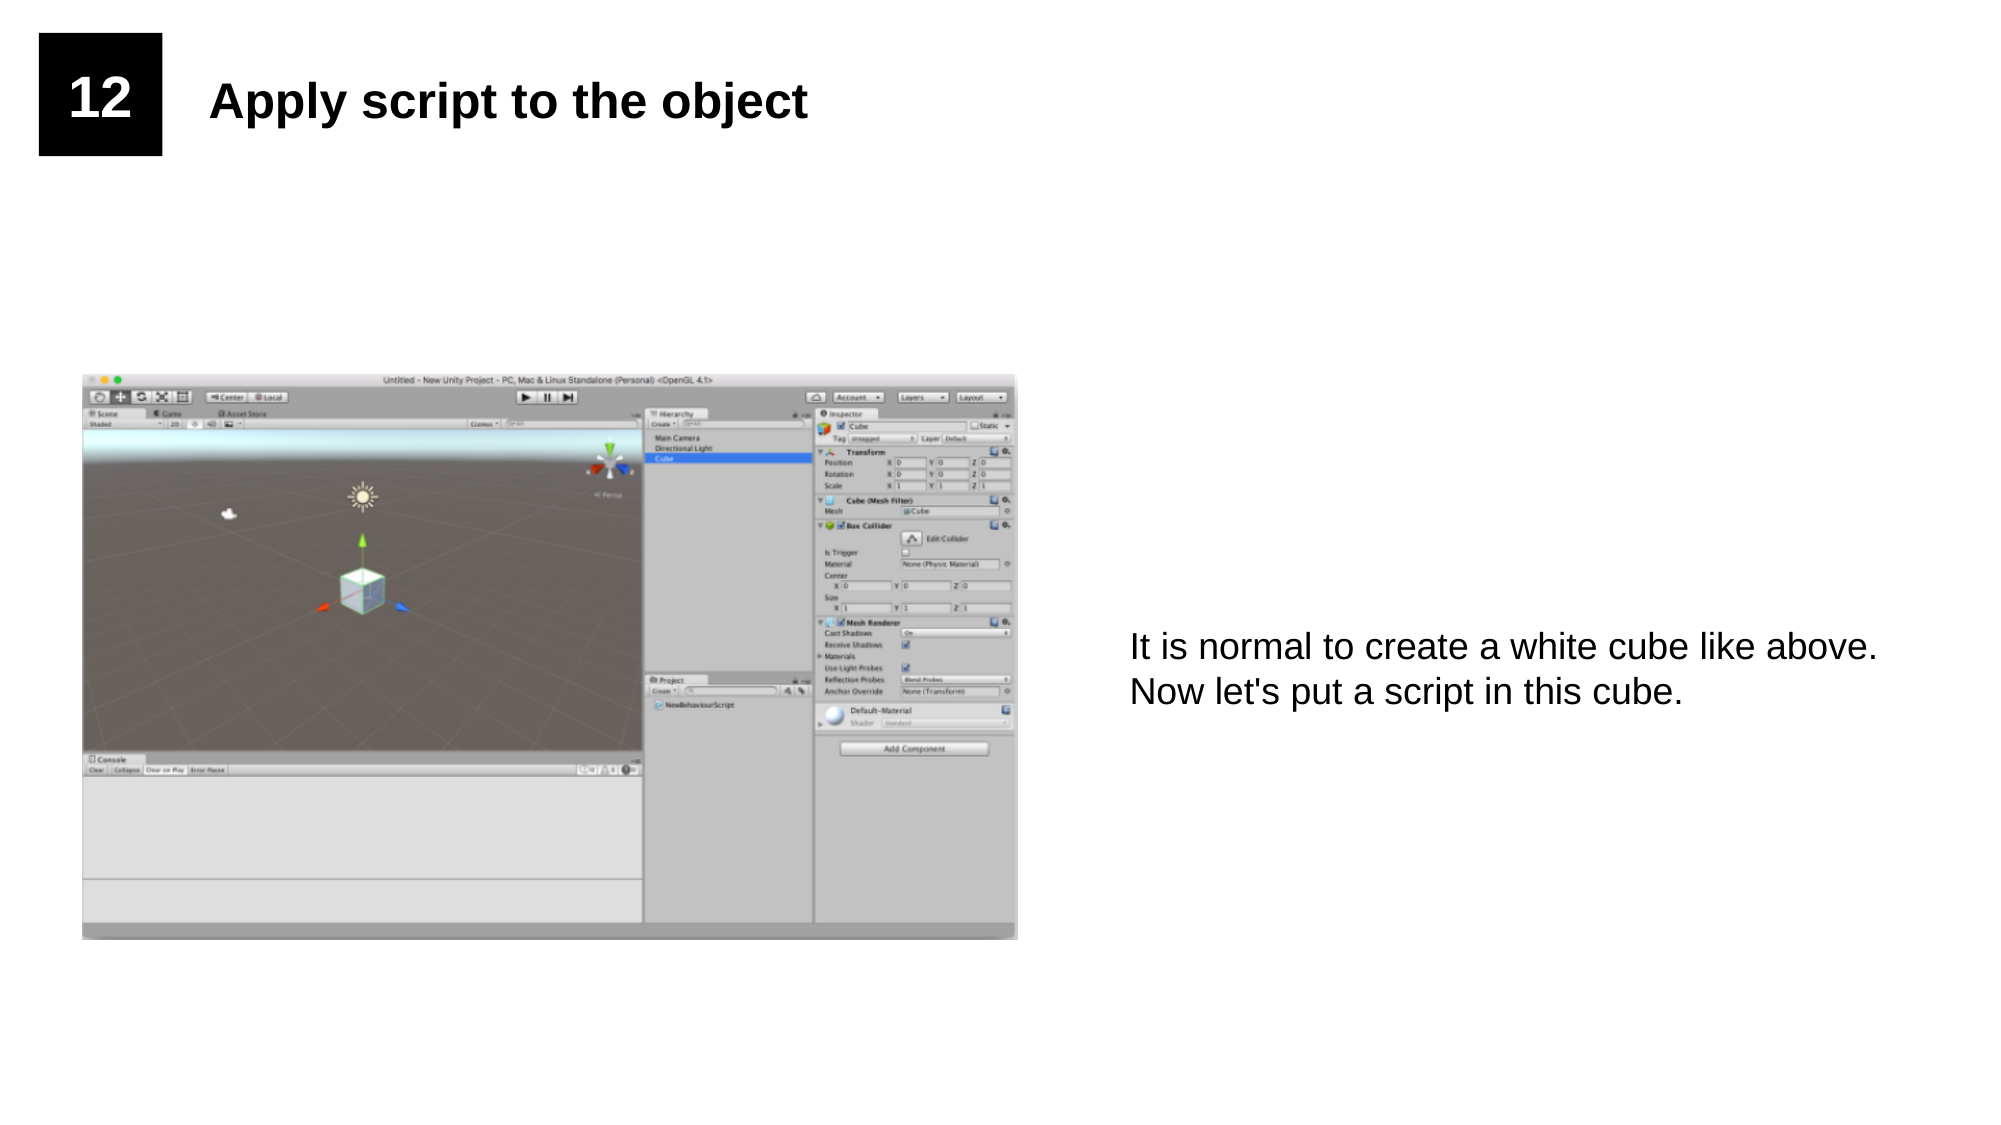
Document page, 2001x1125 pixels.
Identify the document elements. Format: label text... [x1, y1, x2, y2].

text_box Apply script to the object [193, 61, 972, 137]
picture [82, 374, 1018, 940]
text_box 12 [48, 51, 154, 137]
text_box It is normal to create a white cube like above. Now let's put a script in this cube. [1114, 614, 1918, 719]
text_box [38, 32, 163, 157]
